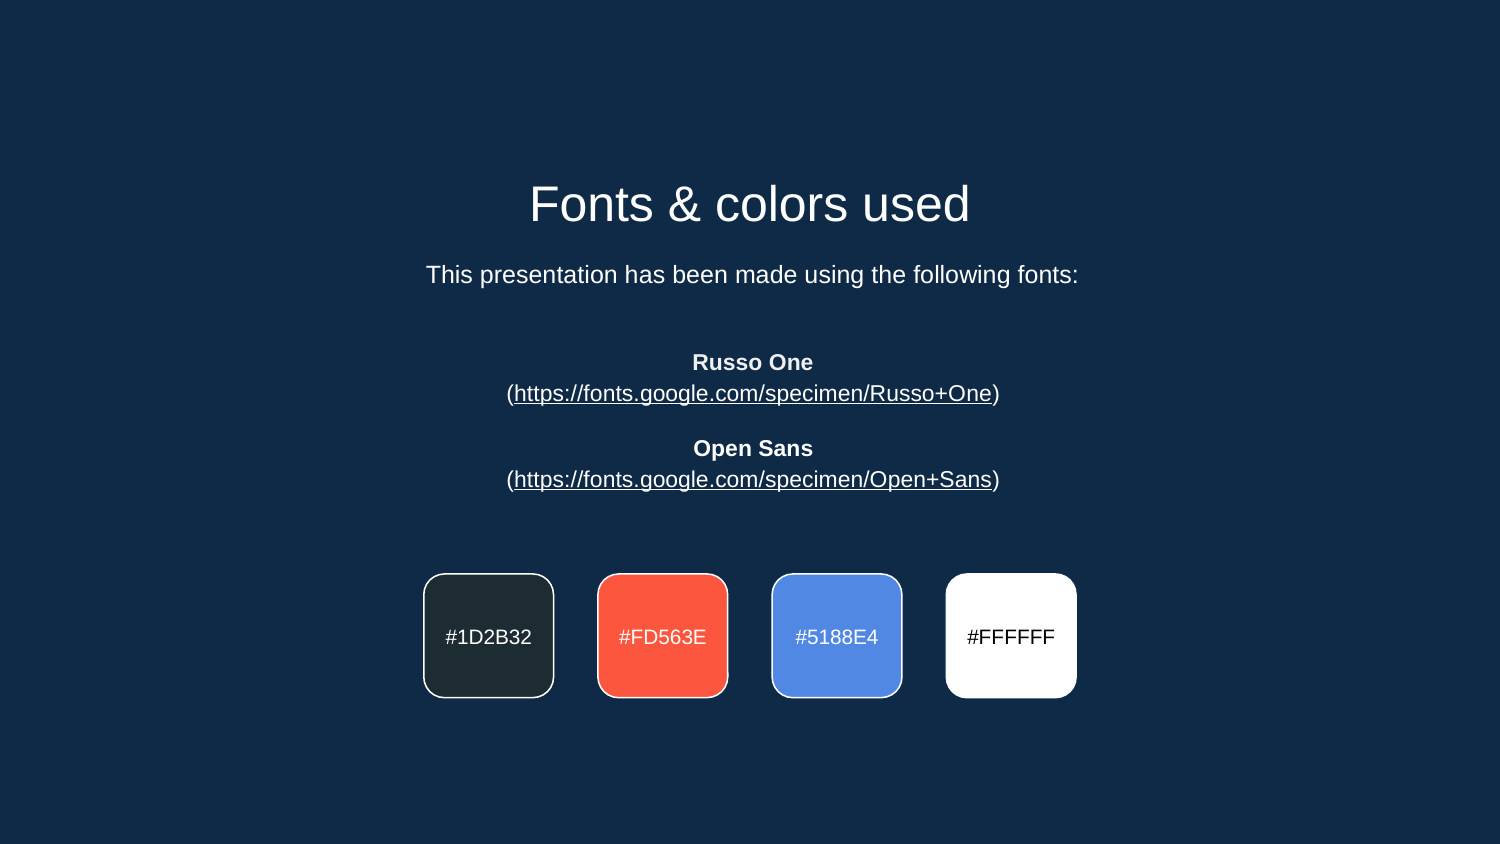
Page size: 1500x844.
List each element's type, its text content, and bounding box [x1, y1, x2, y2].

list Russo One (https://fonts.google.com/specimen/Russo+One) Open Sans (https://fonts.google.com/specimen/Open+Sans) [175, 314, 1332, 521]
list This presentation has been made using the following fonts: [175, 239, 1332, 312]
title Fonts & colors used [171, 156, 1328, 236]
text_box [423, 573, 1077, 698]
